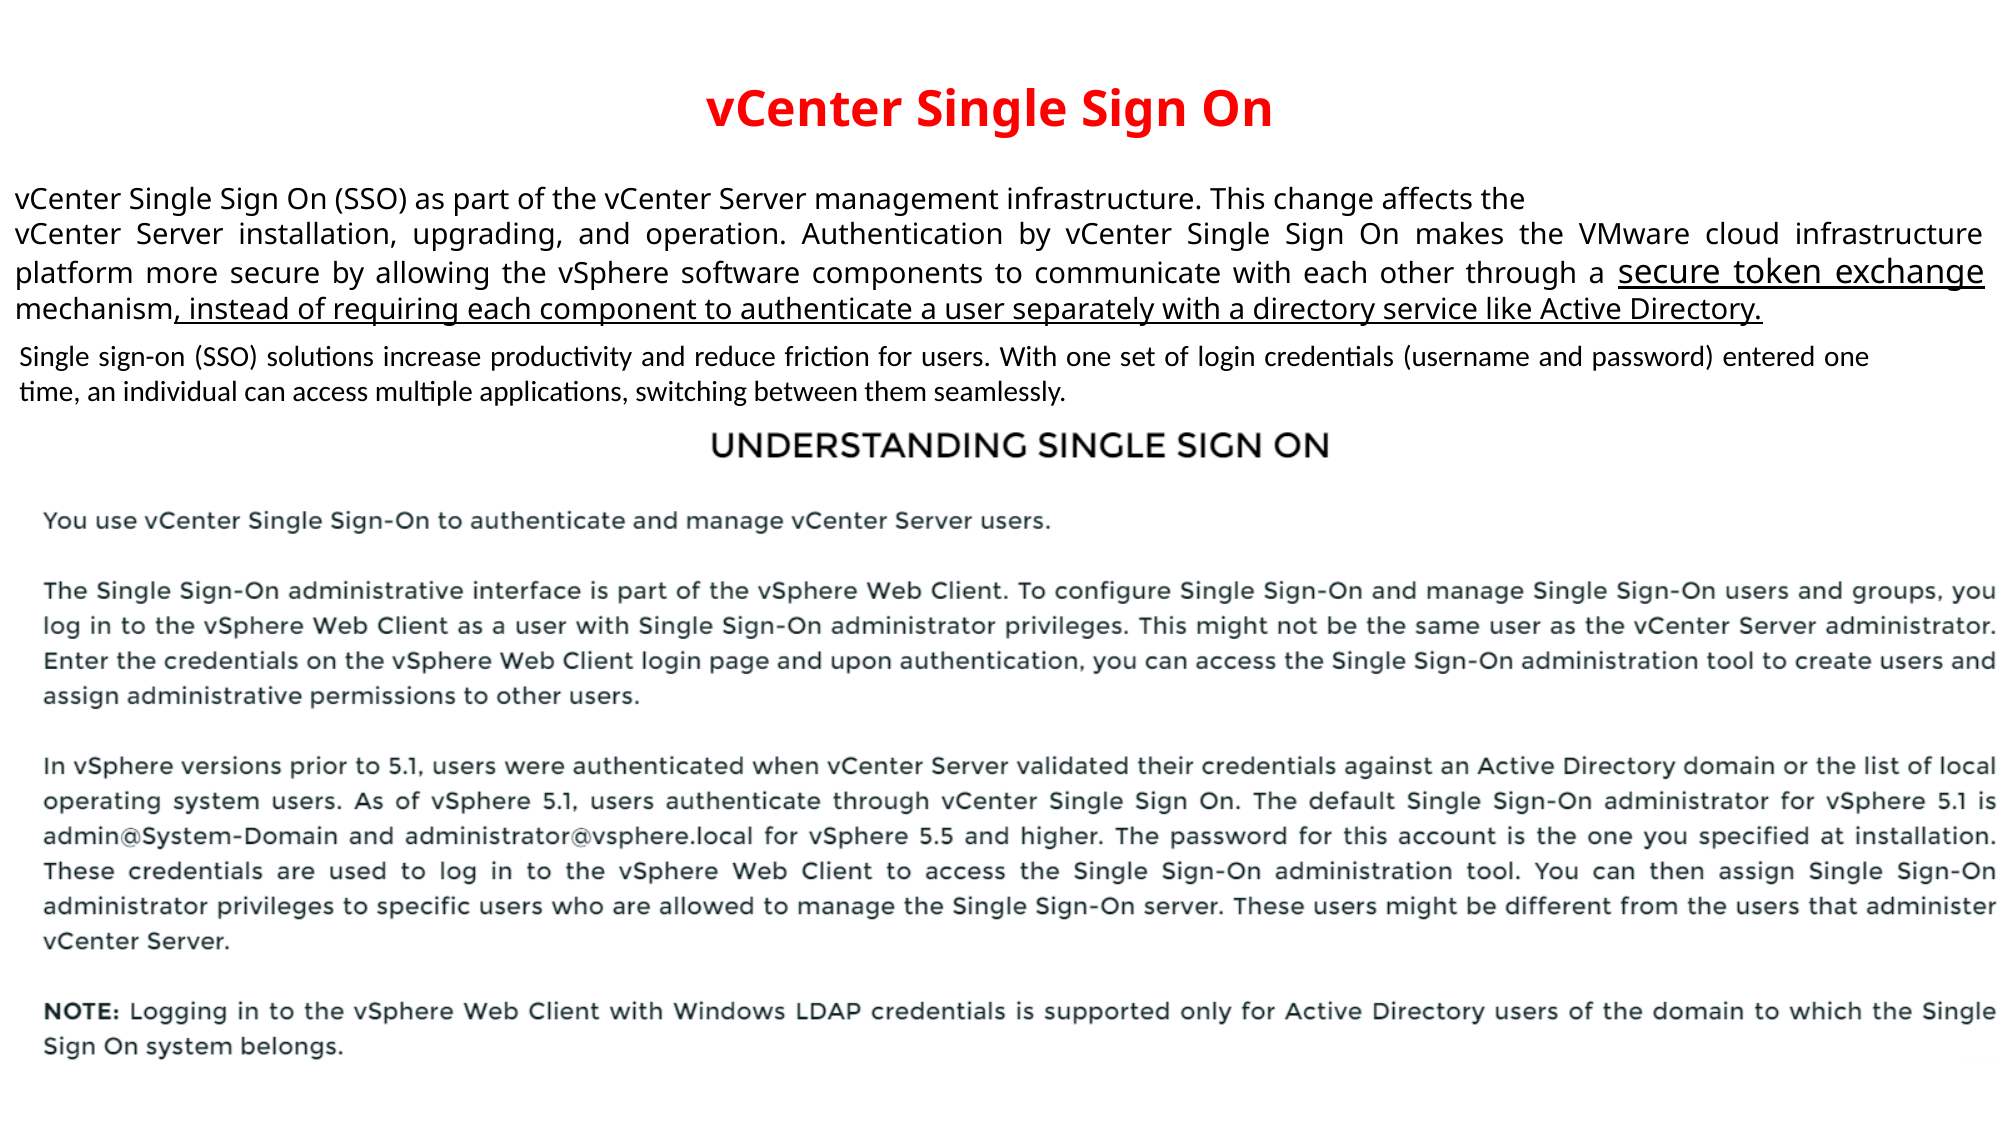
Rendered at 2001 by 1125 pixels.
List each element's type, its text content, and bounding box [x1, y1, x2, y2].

text_box vCenter Single Sign On (SSO) as part of the vCenter Server management infrastructure. This change affects the vCenter Server installation, upgrading, and operation. Authentication by vCenter Single Sign On makes the VMware cloud infrastructure platform more secure by allowing the vSphere software components to communicate with each other through a secure token exchange mechanism, instead of requiring each component to authenticate a user separately with a directory service like Active Directory. [0, 172, 2000, 333]
picture [30, 415, 2000, 1062]
text_box vCenter Single Sign On [691, 69, 1289, 144]
text_box Single sign-on (SSO) solutions increase productivity and reduce friction for users. With one set of login credentials (username and password) entered one time, an individual can access multiple applications, switching between them seamlessly. [0, 329, 1886, 415]
